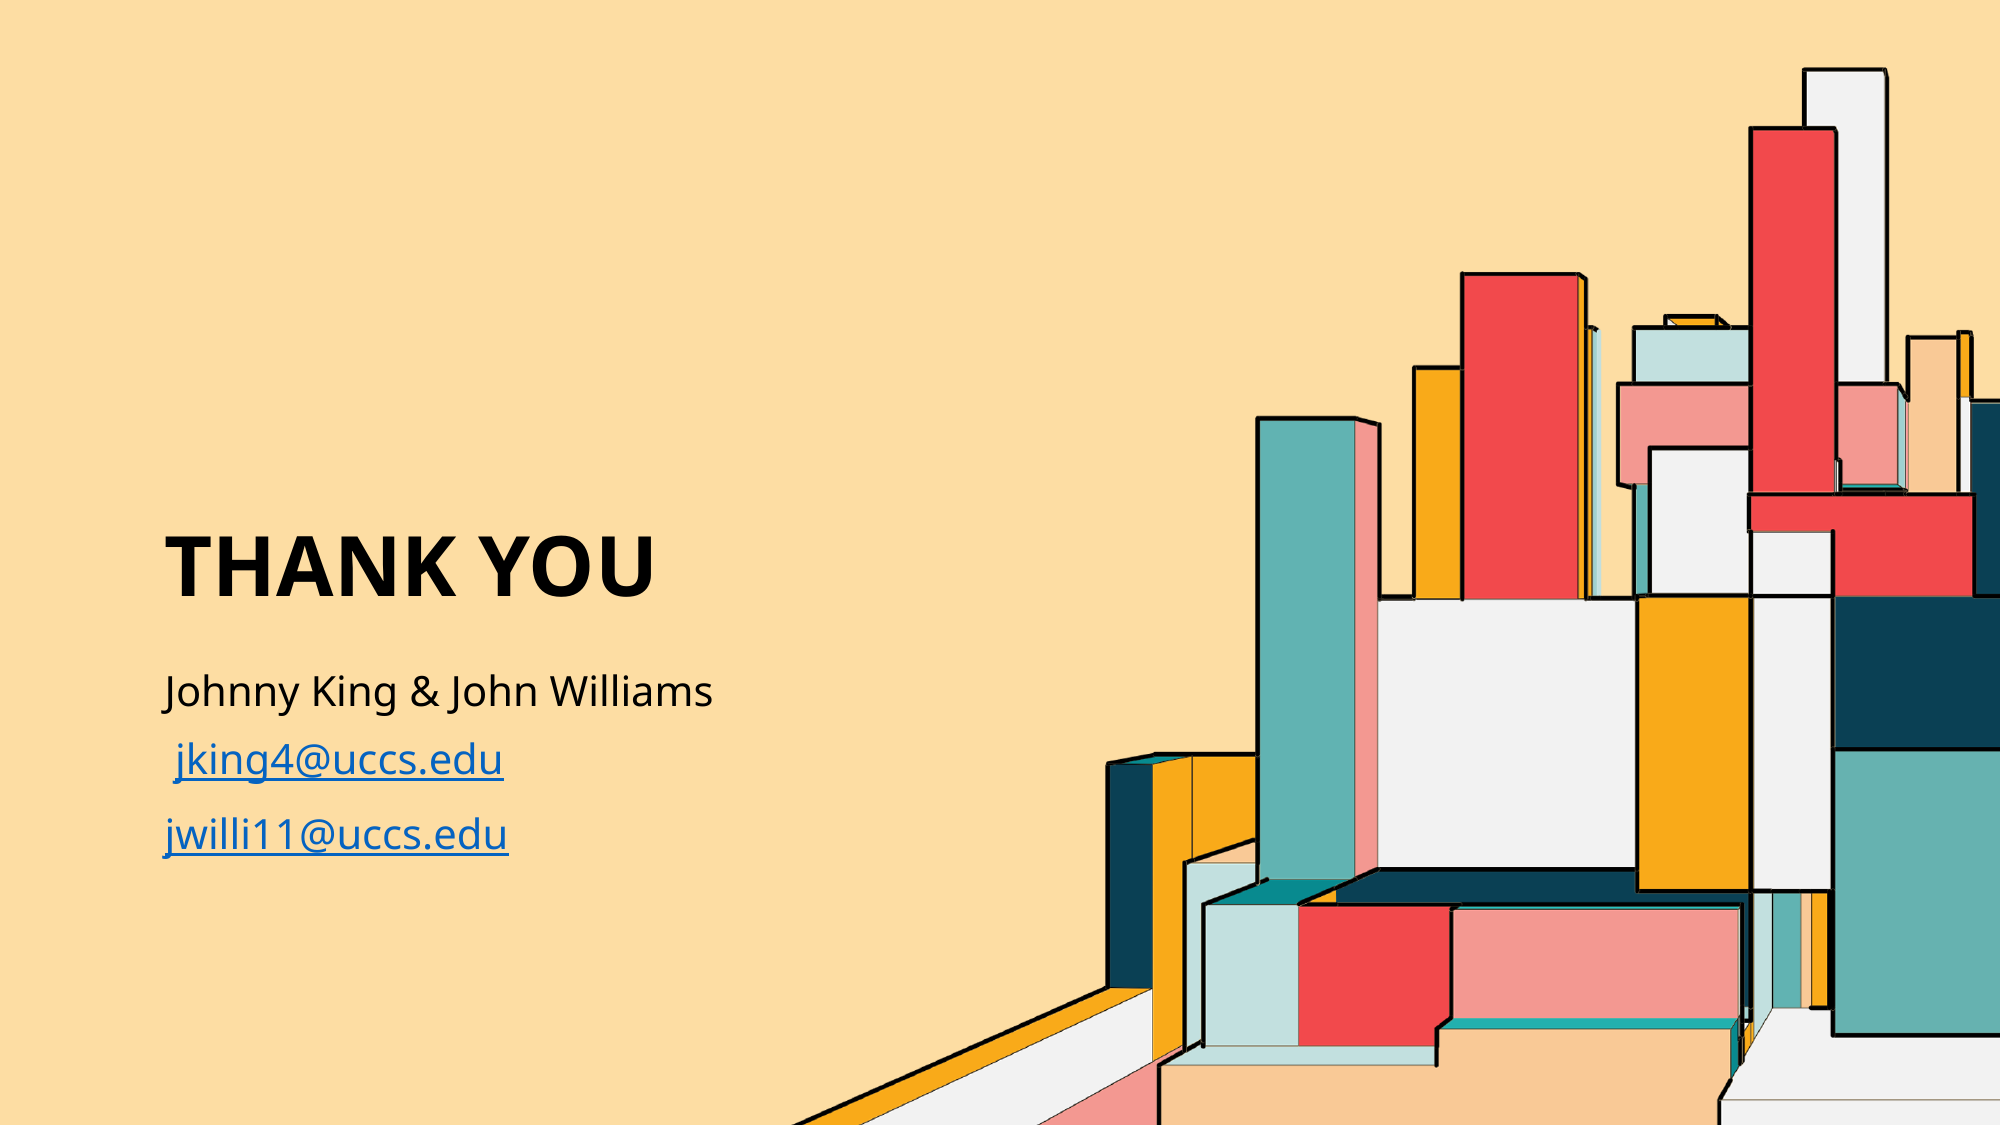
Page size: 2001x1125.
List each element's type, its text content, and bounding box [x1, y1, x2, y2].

list Johnny King & John Williams jking4@uccs.edu jwilli11@uccs.edu [149, 657, 1100, 1043]
title Thank you [149, 82, 1097, 622]
picture [734, 66, 2000, 1125]
